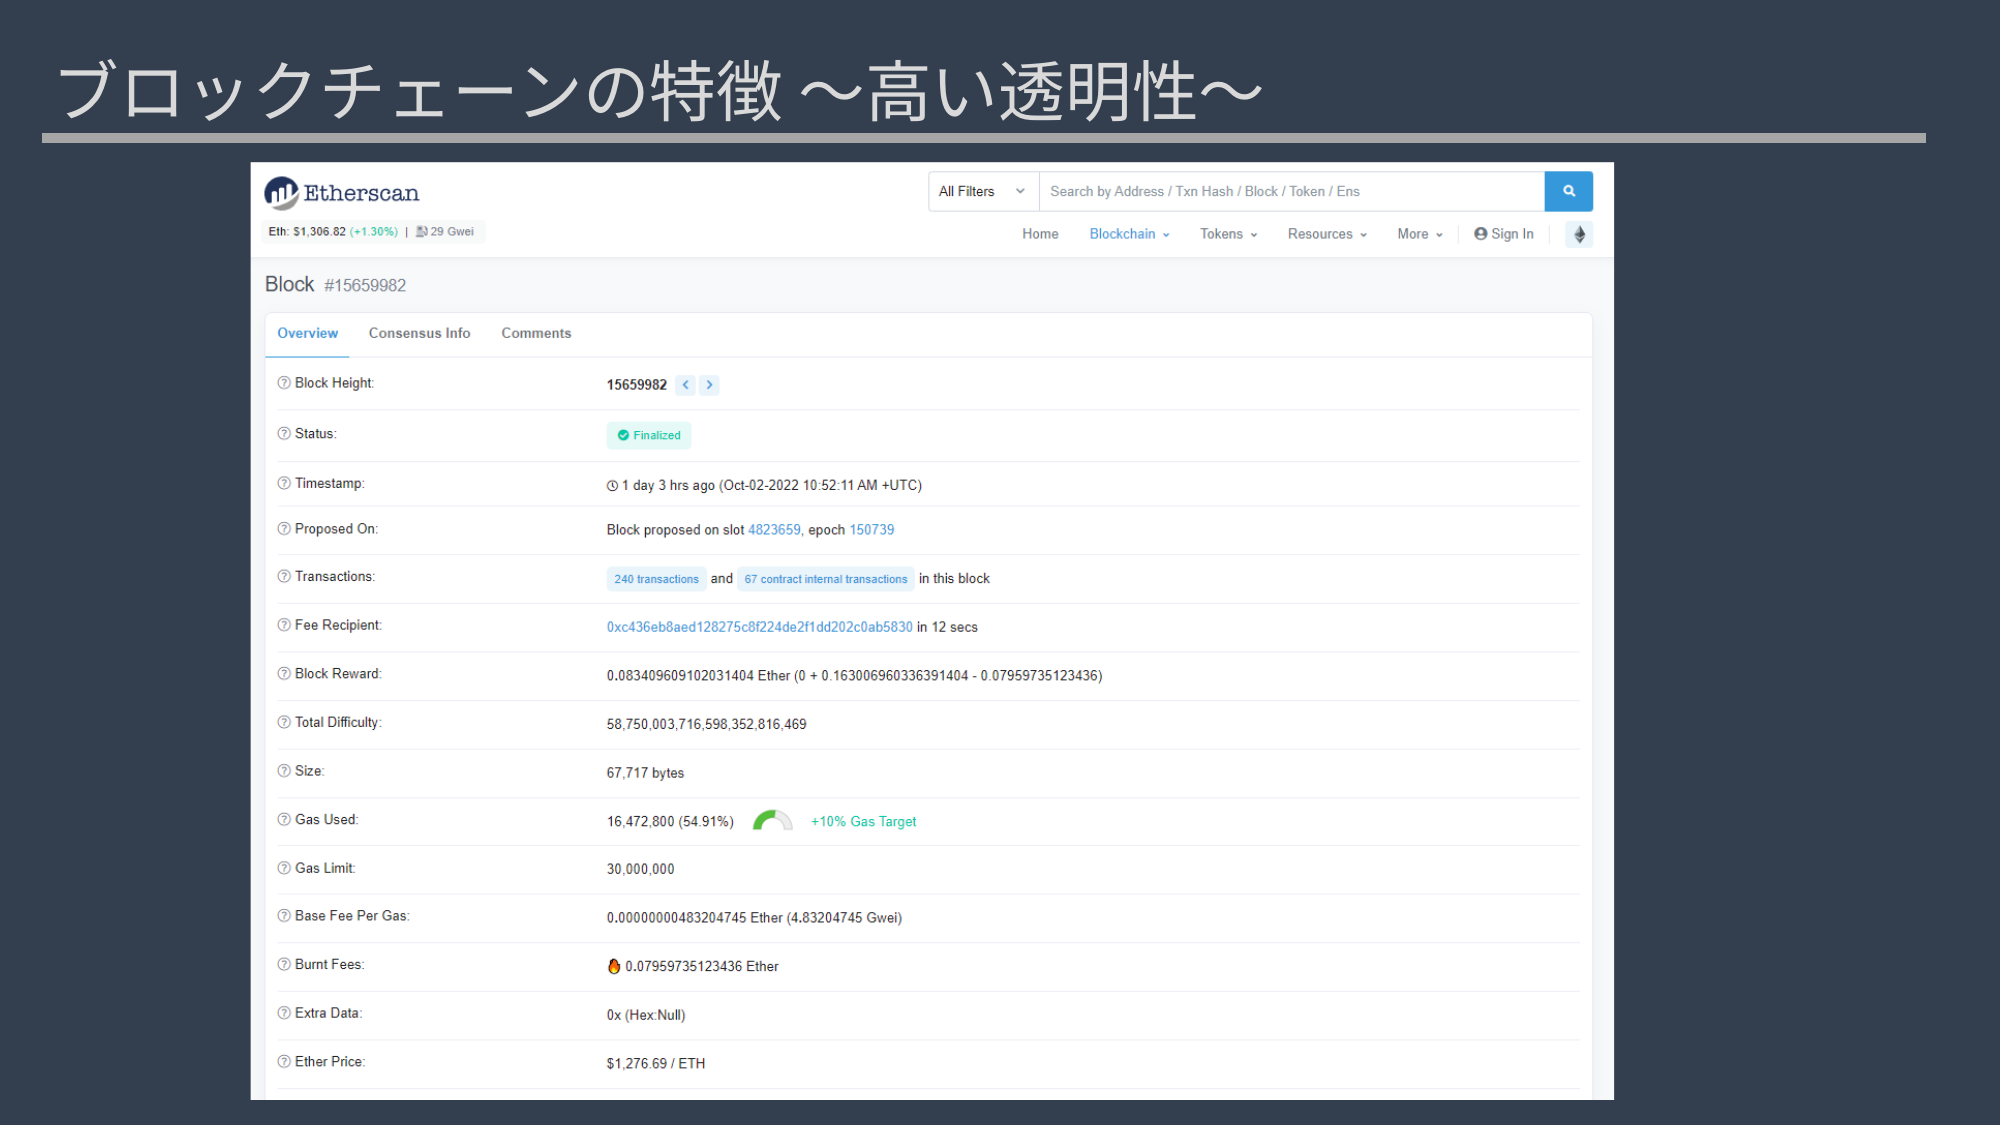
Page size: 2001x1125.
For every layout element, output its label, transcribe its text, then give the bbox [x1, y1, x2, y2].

text_box ブロックチェーンの特徴 ～高い透明性～ [37, 42, 1281, 137]
picture [250, 162, 1615, 1100]
